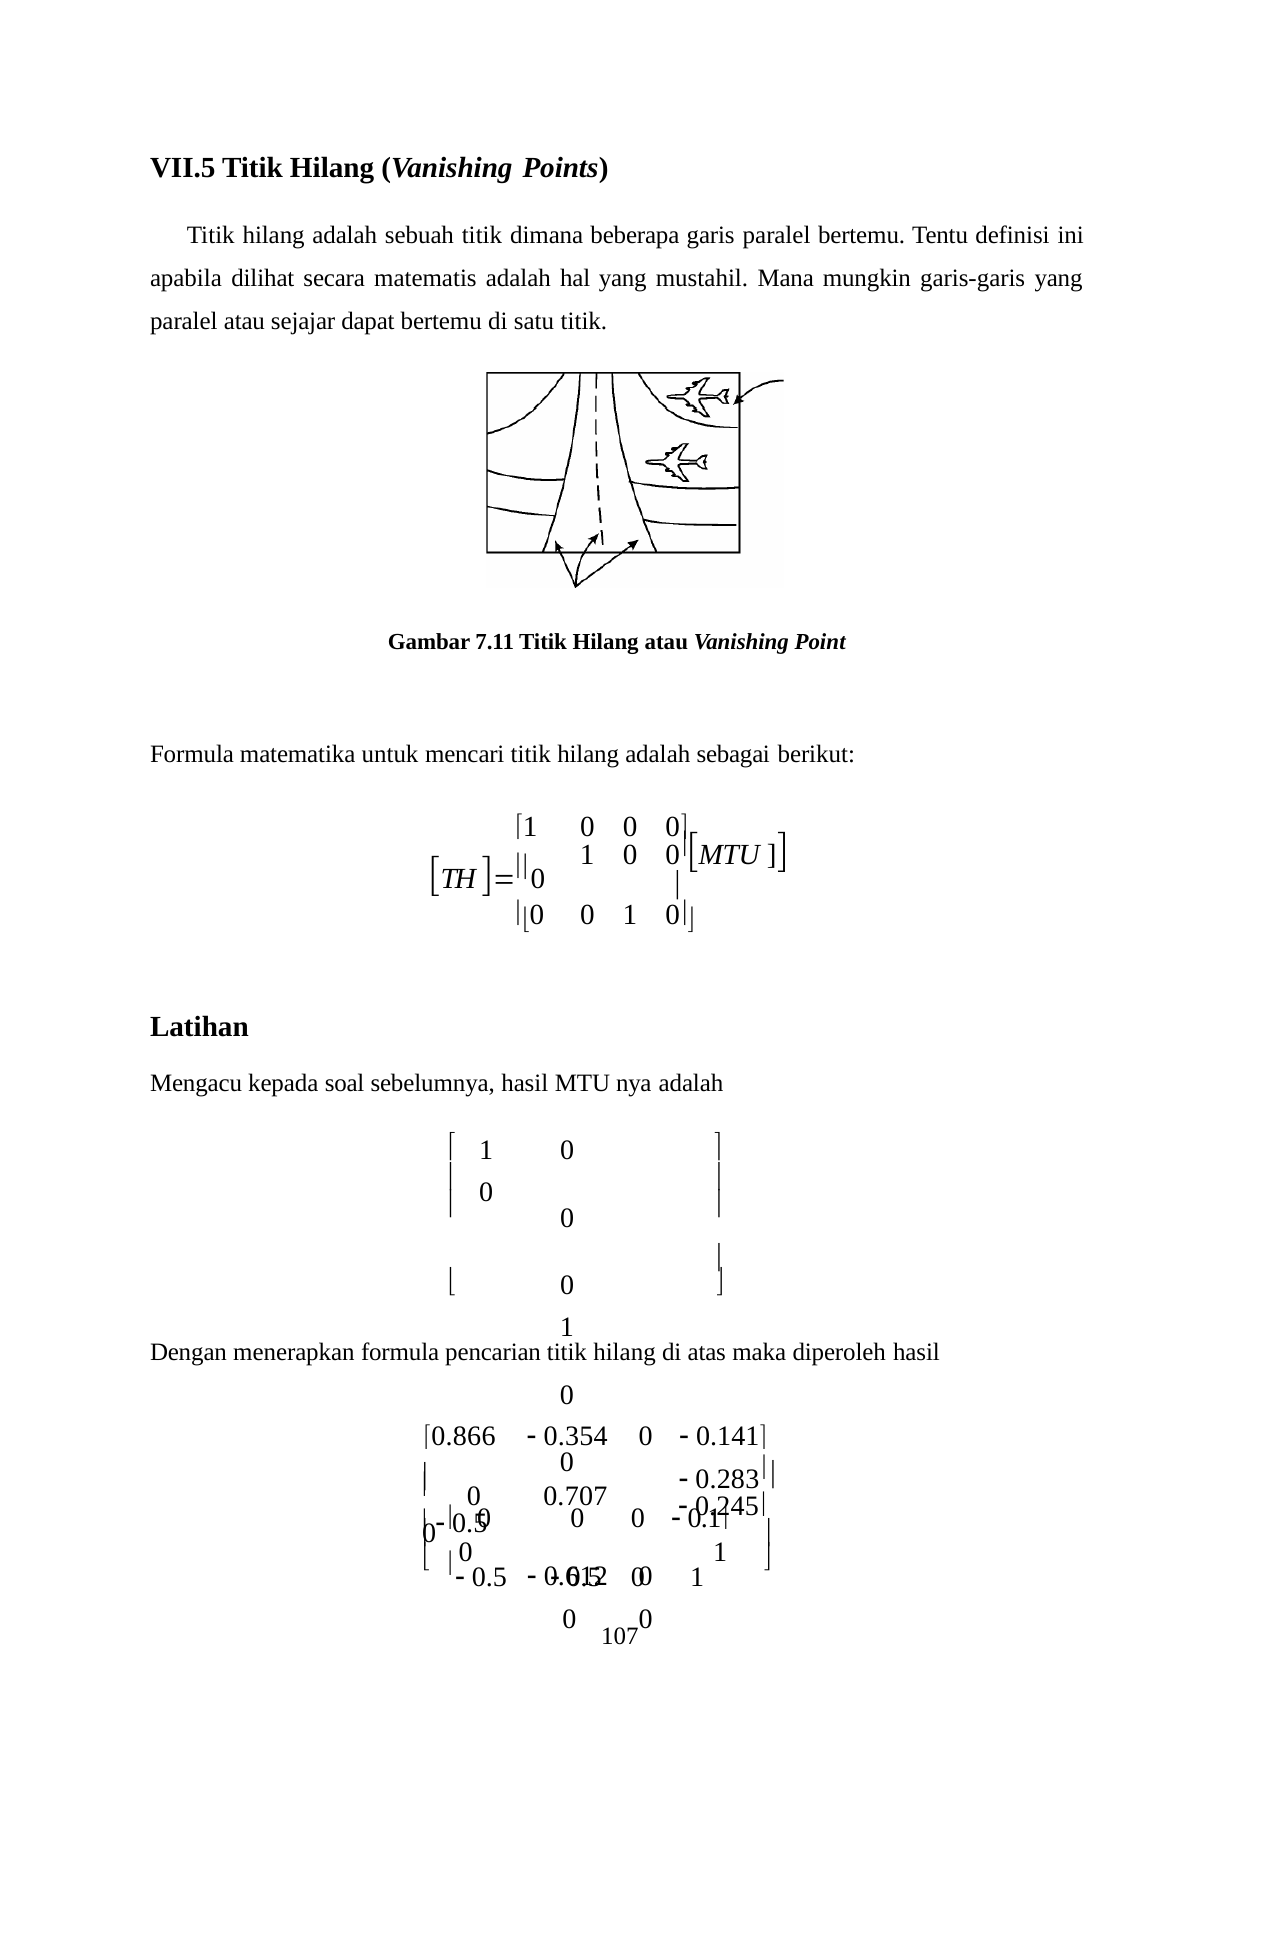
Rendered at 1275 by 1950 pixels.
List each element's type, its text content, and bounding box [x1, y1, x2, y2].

text_box VII.5 Titik Hilang (Vanishing Points) Titik hilang adalah sebuah titik dimana beberapa garis paralel bertemu. Tentu definisi ini apabila dilihat secara matematis adalah hal yang mustahil. Mana mungkin garis-garis yang paralel atau sejajar dapat bertemu di satu titik. [147, 145, 1093, 335]
text_box TH  0 [422, 842, 549, 897]
text_box [486, 372, 784, 588]
text_box Latihan Mengacu kepada soal sebelumnya, hasil MTU nya adalah [147, 1005, 743, 1097]
text_box 0.866  0.354 0  0 0.707 0  0.612 0 0 0 [413, 1391, 660, 1635]
text_box  0.283 [672, 1443, 781, 1498]
text_box  [761, 1537, 777, 1574]
text_box  [761, 1524, 777, 1537]
text_box  0.141 [677, 1400, 777, 1454]
text_box 1 0 0 0  1 0 0MTU ]  0 0 1 0 [505, 808, 791, 936]
text_box 0 0 0 1 0 0  0 0 0  0.1  0.5  0.5 0 1 [437, 1121, 734, 1596]
text_box 1 0 [477, 1121, 496, 1208]
text_box 107 [594, 1635, 645, 1650]
text_box Formula matematika untuk mencari titik hilang adalah sebagai berikut: [147, 735, 862, 768]
text_box   0.245 [676, 1498, 777, 1524]
text_box Dengan menerapkan formula pencarian titik hilang di atas maka diperoleh hasil [734, 1333, 948, 1366]
text_box 1 [711, 1530, 730, 1567]
text_box Dengan menerapkan formula pencarian titik hilang di atas maka diperoleh hasil [147, 1333, 437, 1366]
text_box Gambar 7.11 Titik Hilang atau Vanishing Point [385, 624, 855, 654]
